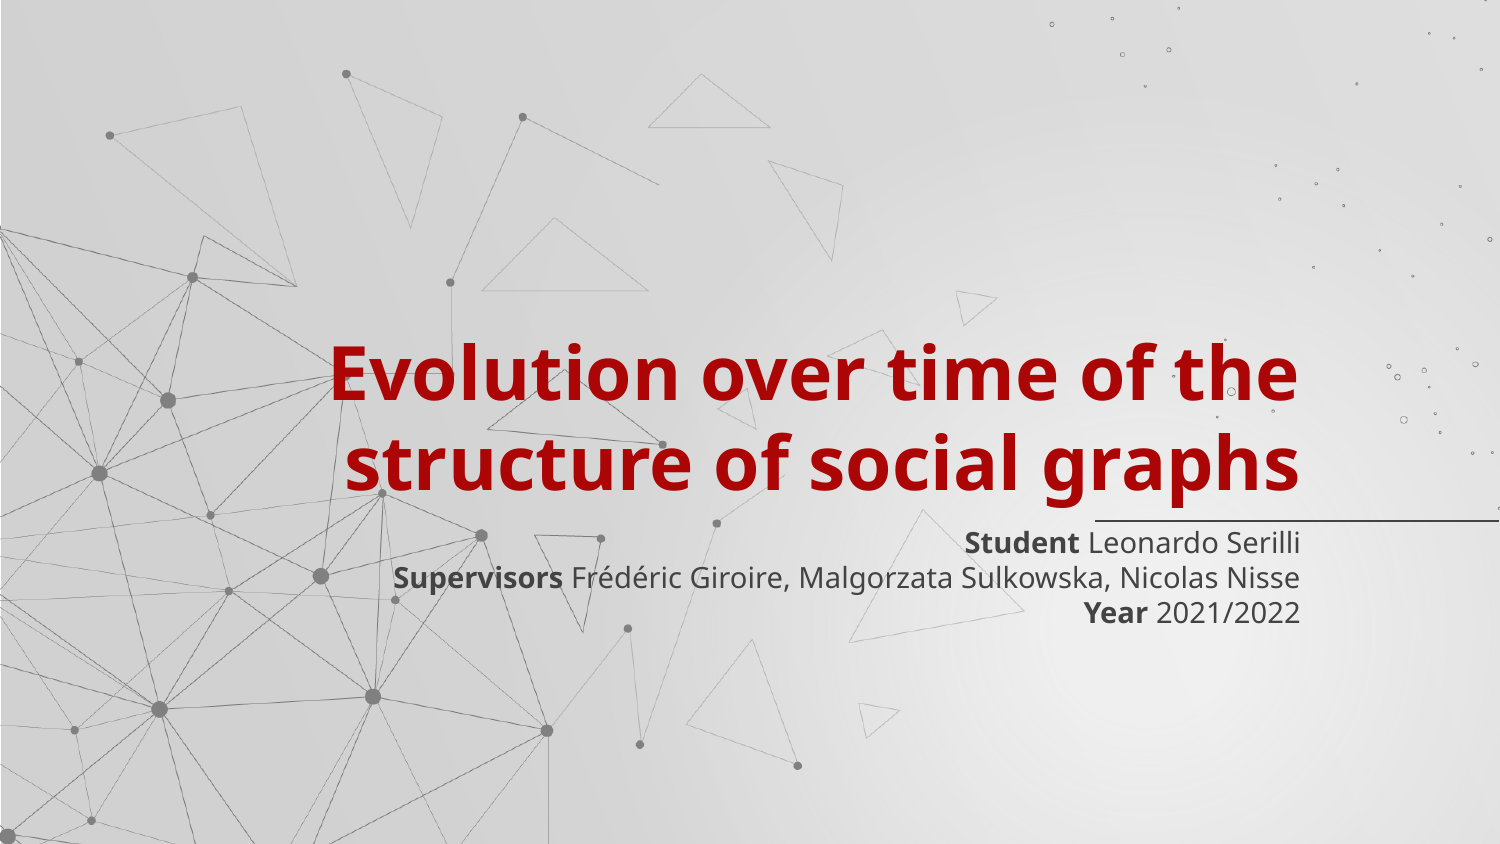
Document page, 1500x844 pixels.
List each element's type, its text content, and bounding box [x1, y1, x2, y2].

subtitle Student Leonardo Serilli Supervisors Frédéric Giroire, Malgorzata Sulkowska, Nicolas Nisse Year 2021/2022 [190, 454, 1317, 645]
title Evolution over time of the structure of social graphs [186, 228, 1317, 521]
picture [0, 0, 1500, 844]
